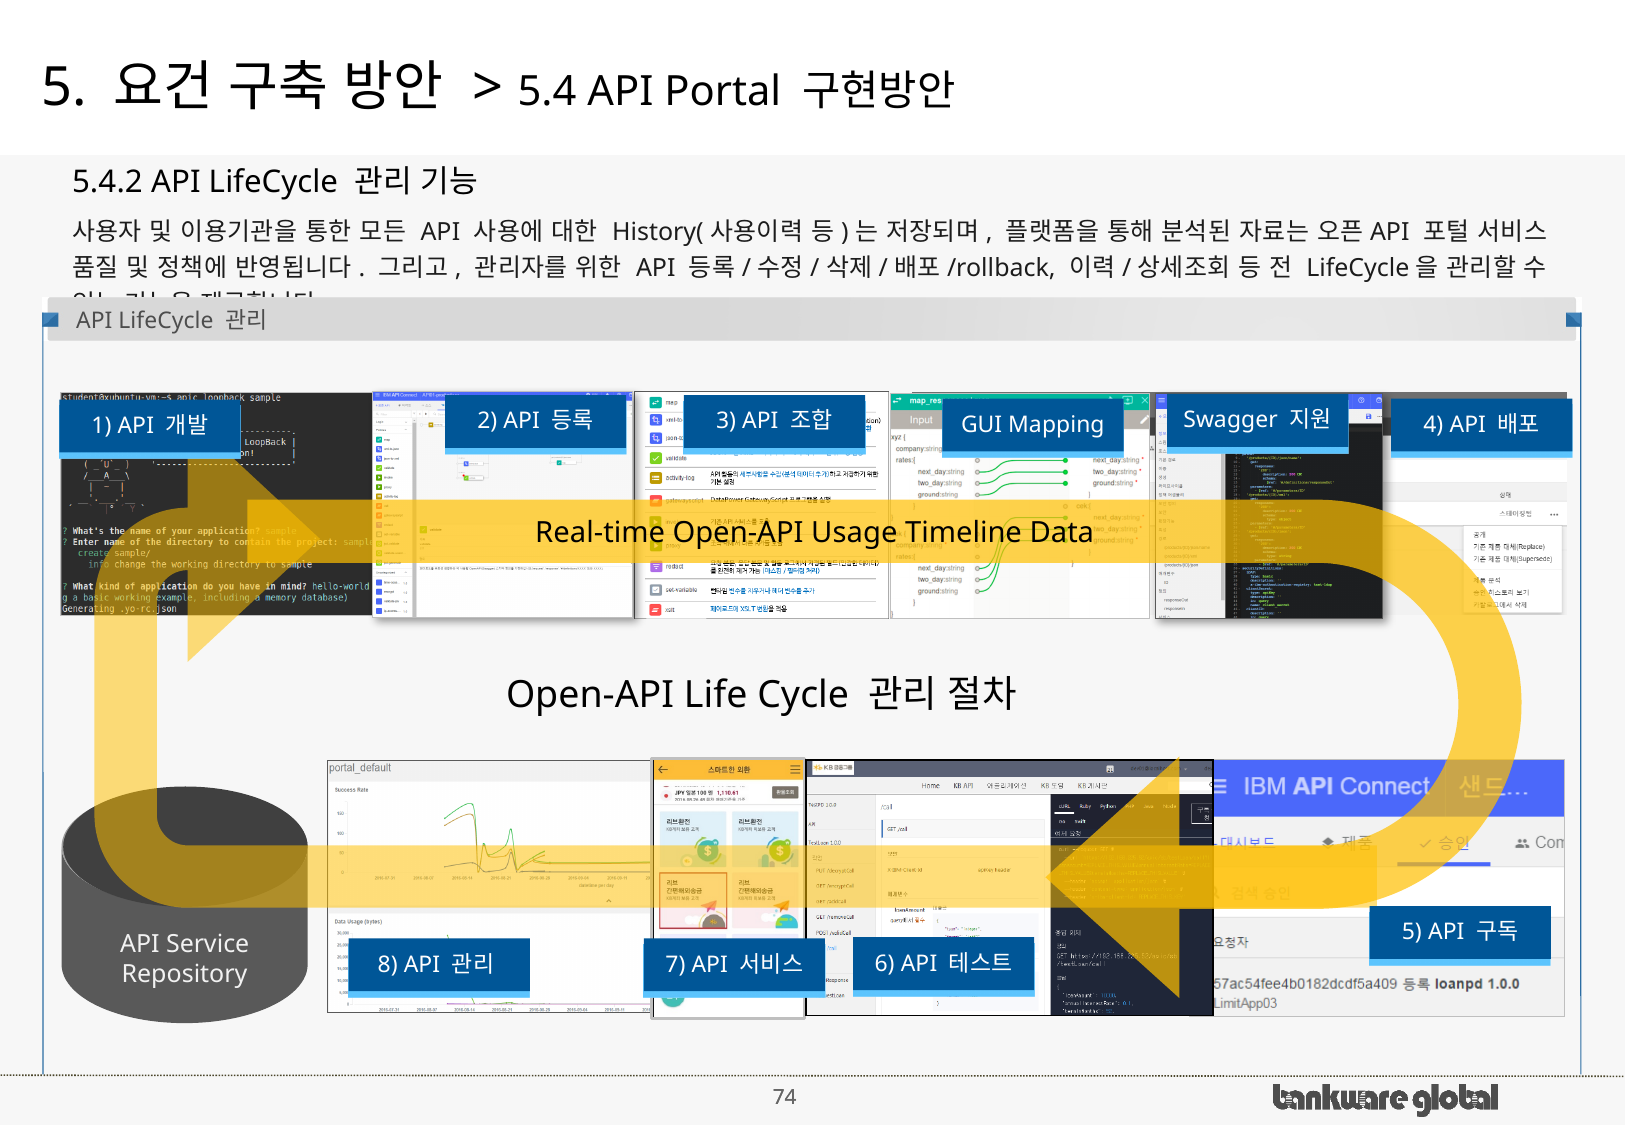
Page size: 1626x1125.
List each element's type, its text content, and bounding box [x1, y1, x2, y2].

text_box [40, 786, 330, 1024]
title 5. 요건 구축 방안 > 5.4 API Portal 구현방안 [41, 51, 1582, 117]
text_box 5.4.2 API LifeCycle 관리 기능 사용자 및 이용기관을 통한 모든 API 사용에 대한 History(사용이력 등)는 저장되며, 플랫폼을 통해 분석된 자료는 오픈API 포털 서비스 품질 및 정책에 반영됩니다. 그리고, 관리자를 위한 API 등록/수정/삭제/배포/rollback, 이력/상세조회 등 전 LifeCycle을 관리할 수 있는 기능을 제공합니다. [72, 161, 1548, 254]
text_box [42, 312, 1581, 1075]
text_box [0, 255, 1582, 341]
